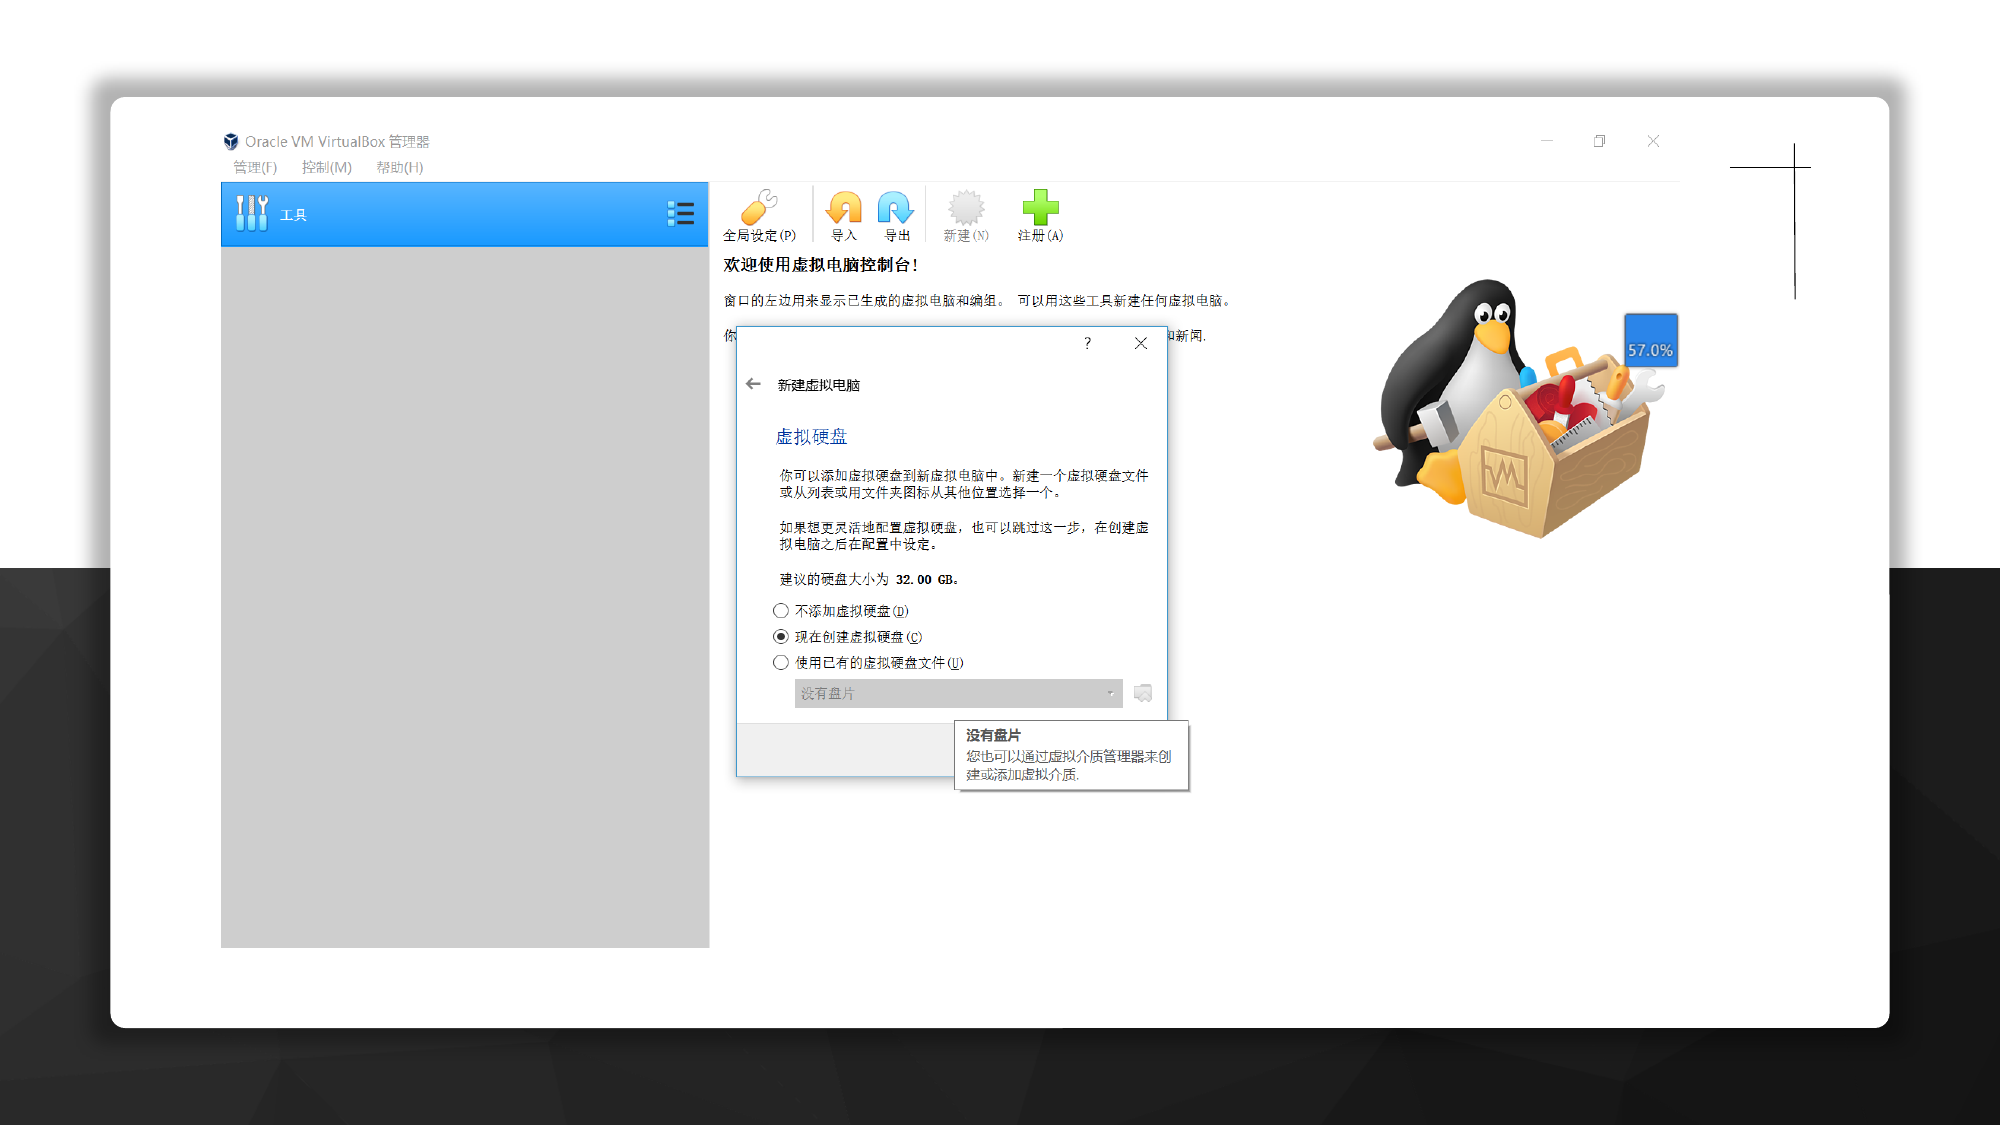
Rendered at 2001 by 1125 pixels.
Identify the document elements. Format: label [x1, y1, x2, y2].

picture [0, 128, 2000, 1125]
text_box [109, 95, 1891, 568]
